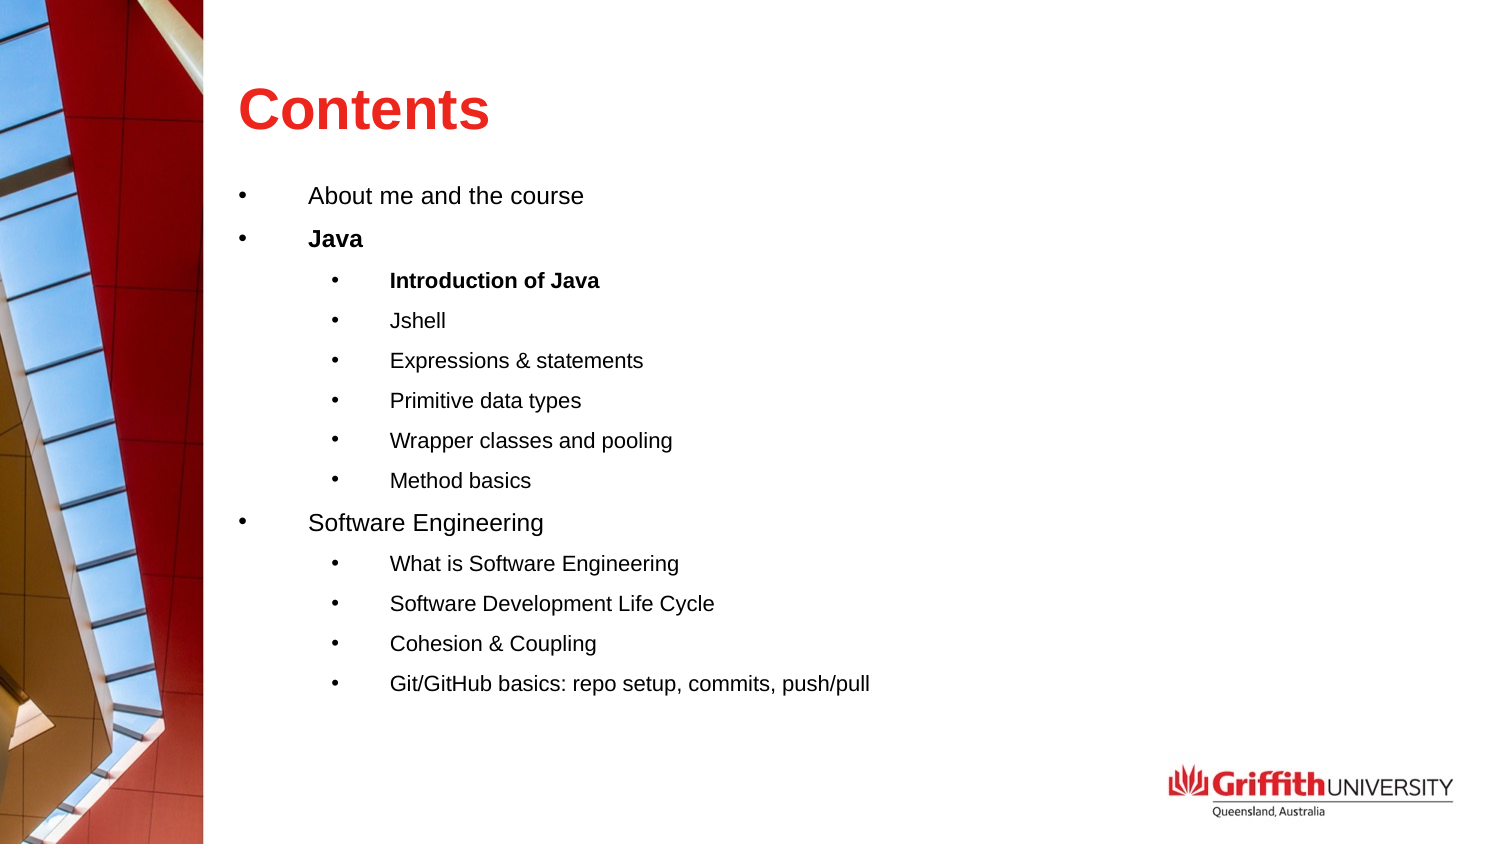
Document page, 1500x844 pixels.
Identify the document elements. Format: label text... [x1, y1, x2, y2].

title Contents [238, 71, 1432, 193]
list About me and the course Java Introduction of Java Jshell Expressions & statements Primitive data types Wrapper classes and pooling Method basics Software Engineering What is Software Engineering Software Development Life Cycle Cohesion & Coupling Git/GitHub basics: repo setup, commits, push/pull [238, 193, 1432, 698]
picture [0, 0, 1500, 844]
